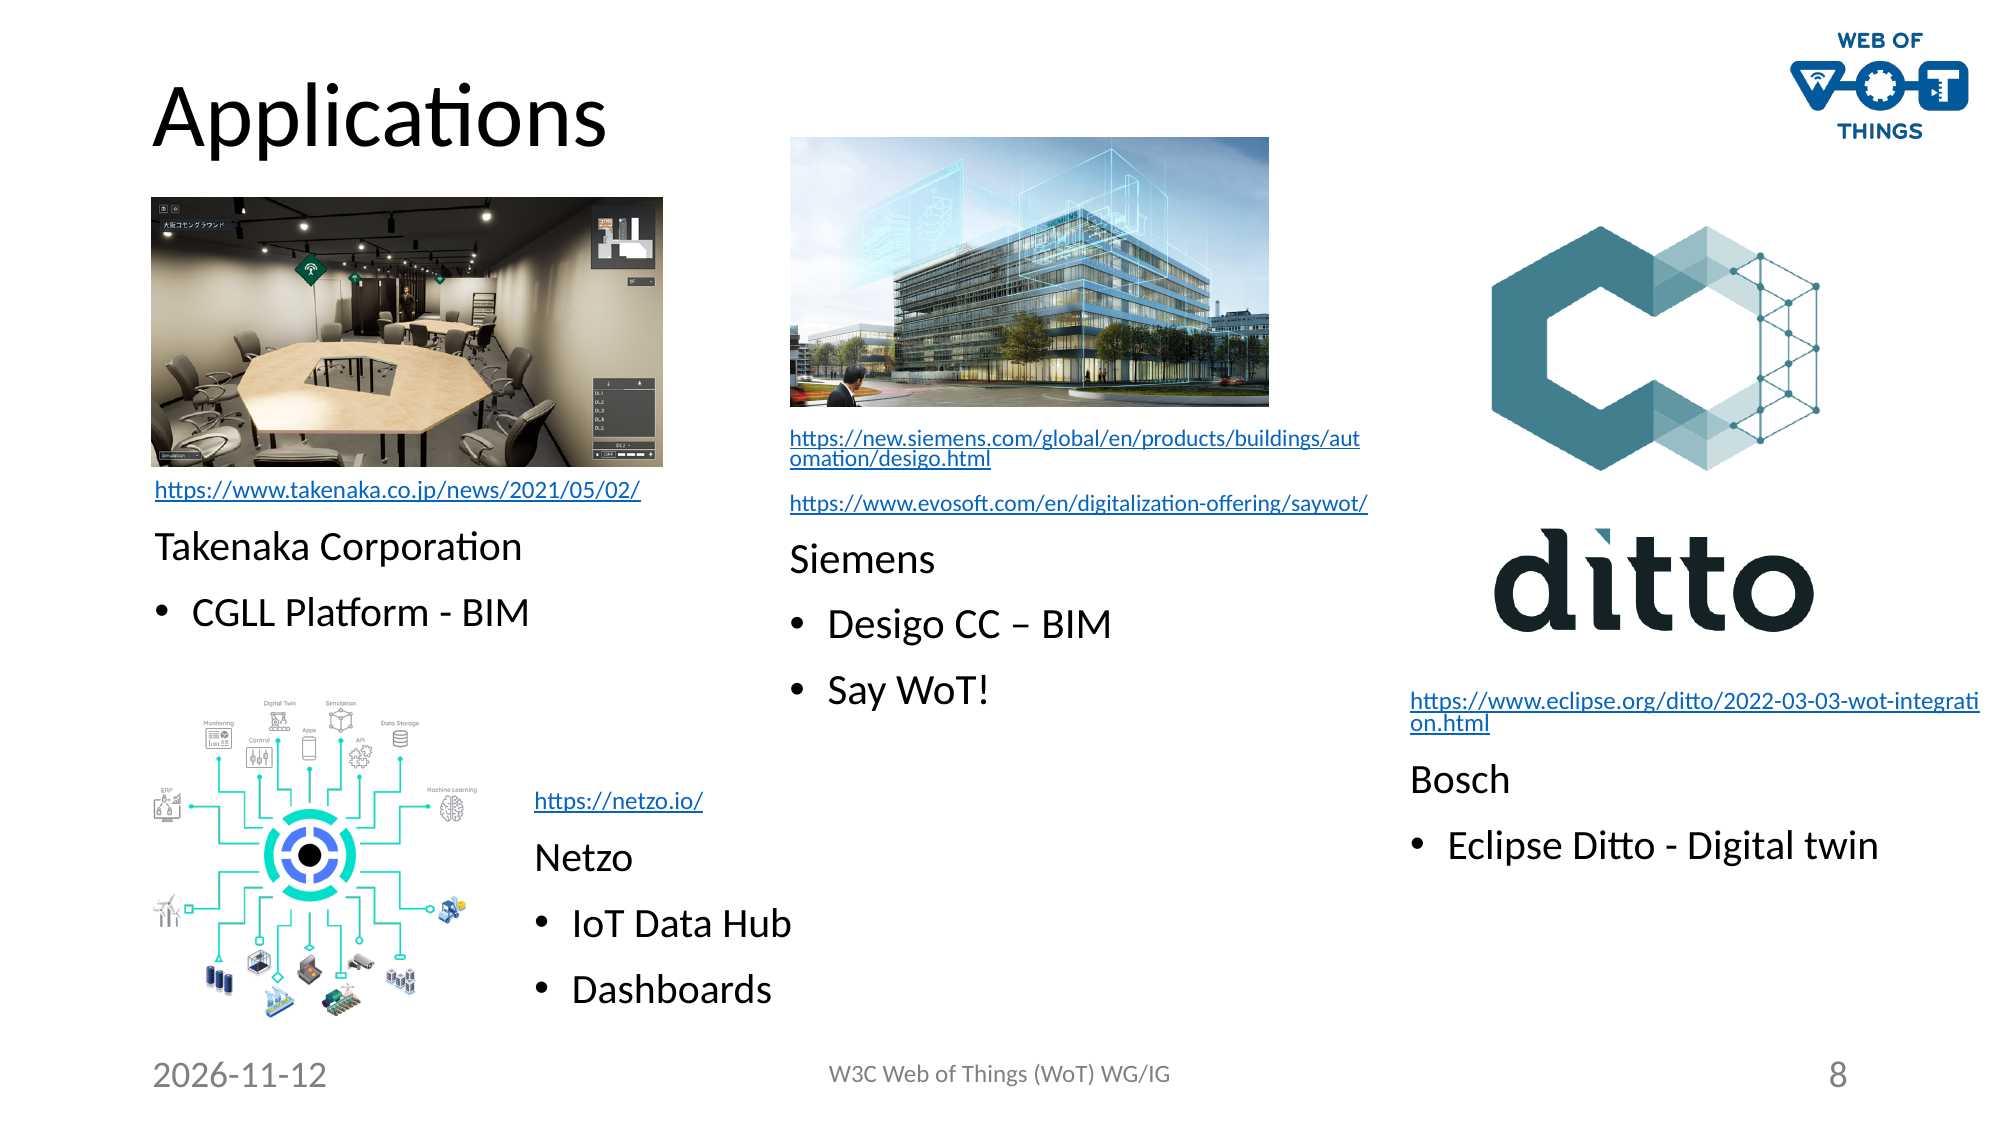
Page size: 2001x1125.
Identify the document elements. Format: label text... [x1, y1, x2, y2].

text_box https://netzo.io/ Netzo IoT Data Hub Dashboards [519, 780, 1003, 1073]
picture [790, 137, 1269, 407]
picture [1395, 197, 1927, 668]
text_box https://www.eclipse.org/ditto/2022-03-03-wot-integration.html Bosch Eclipse Ditto - Digital twin [1395, 680, 2000, 973]
slide_number 8 [1412, 1042, 1863, 1103]
text_box https://new.siemens.com/global/en/products/buildings/automation/desigo.html https://www.evosoft.com/en/digitalization-offering/saywot/ Siemens Desigo CC – BIM Say WoT! [774, 418, 1383, 711]
footer W3C Web of Things (WoT) WG/IG [662, 1042, 1338, 1103]
picture [151, 197, 663, 467]
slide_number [137, 1042, 588, 1103]
title Applications [137, 59, 1863, 278]
picture [151, 667, 477, 1043]
list https://www.takenaka.co.jp/news/2021/05/02/ Takenaka Corporation CGLL Platform - BIM [139, 469, 663, 727]
picture [1773, 22, 1985, 149]
